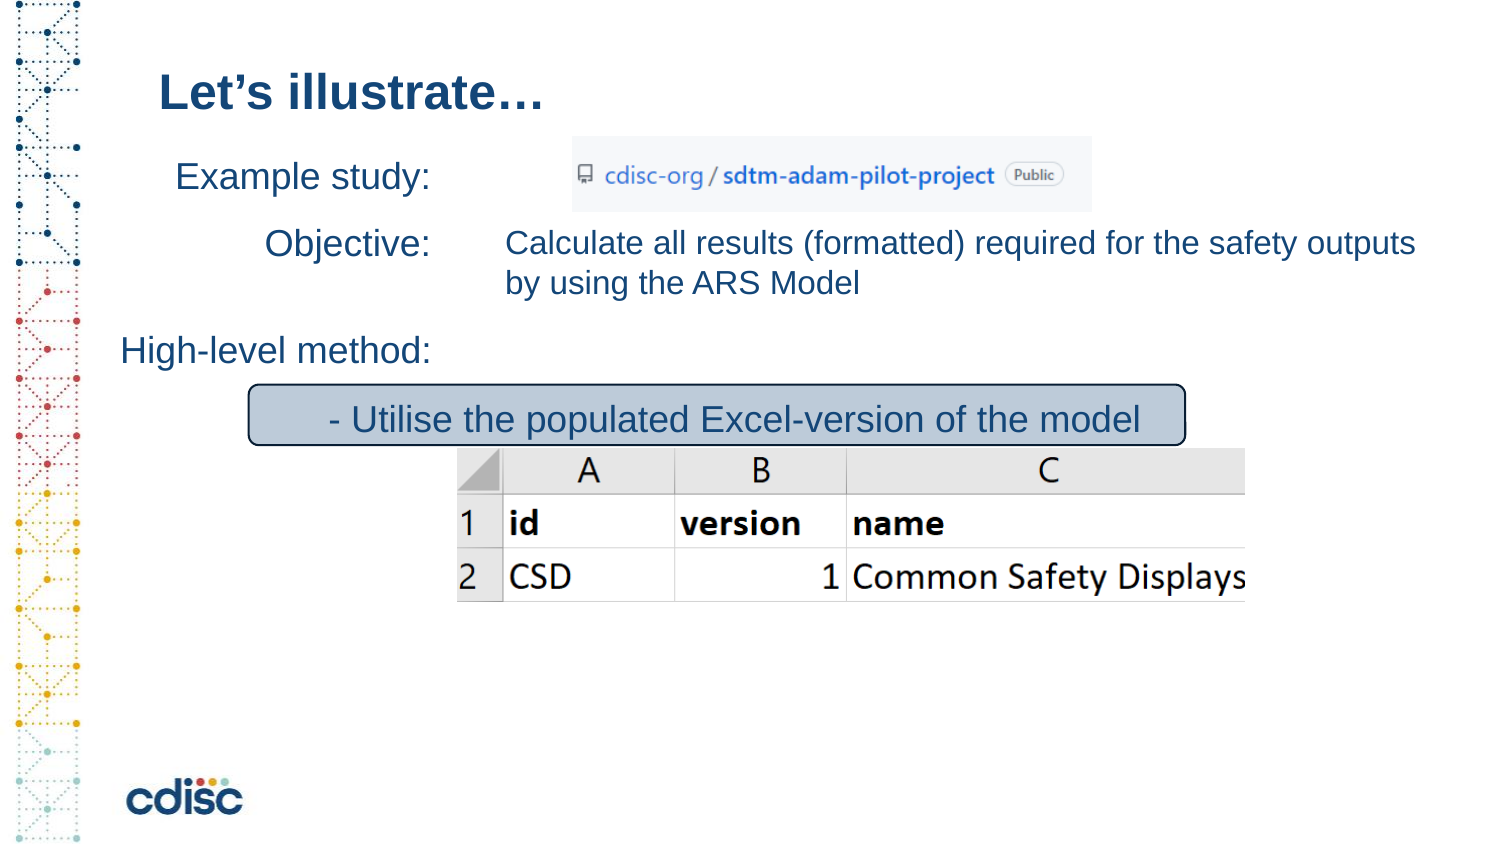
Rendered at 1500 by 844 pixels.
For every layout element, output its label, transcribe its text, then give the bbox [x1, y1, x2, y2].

text_box High-level method: [105, 318, 466, 379]
text_box Example study: [160, 144, 447, 205]
text_box Objective: [249, 211, 457, 272]
picture [0, 0, 1500, 844]
title Let’s illustrate… [158, 12, 1453, 176]
text_box - Utilise the populated Excel-version of the model [313, 387, 1157, 448]
text_box [247, 383, 1187, 447]
text_box Calculate all results (formatted) required for the safety outputs by using the ARS Model [490, 214, 1433, 309]
